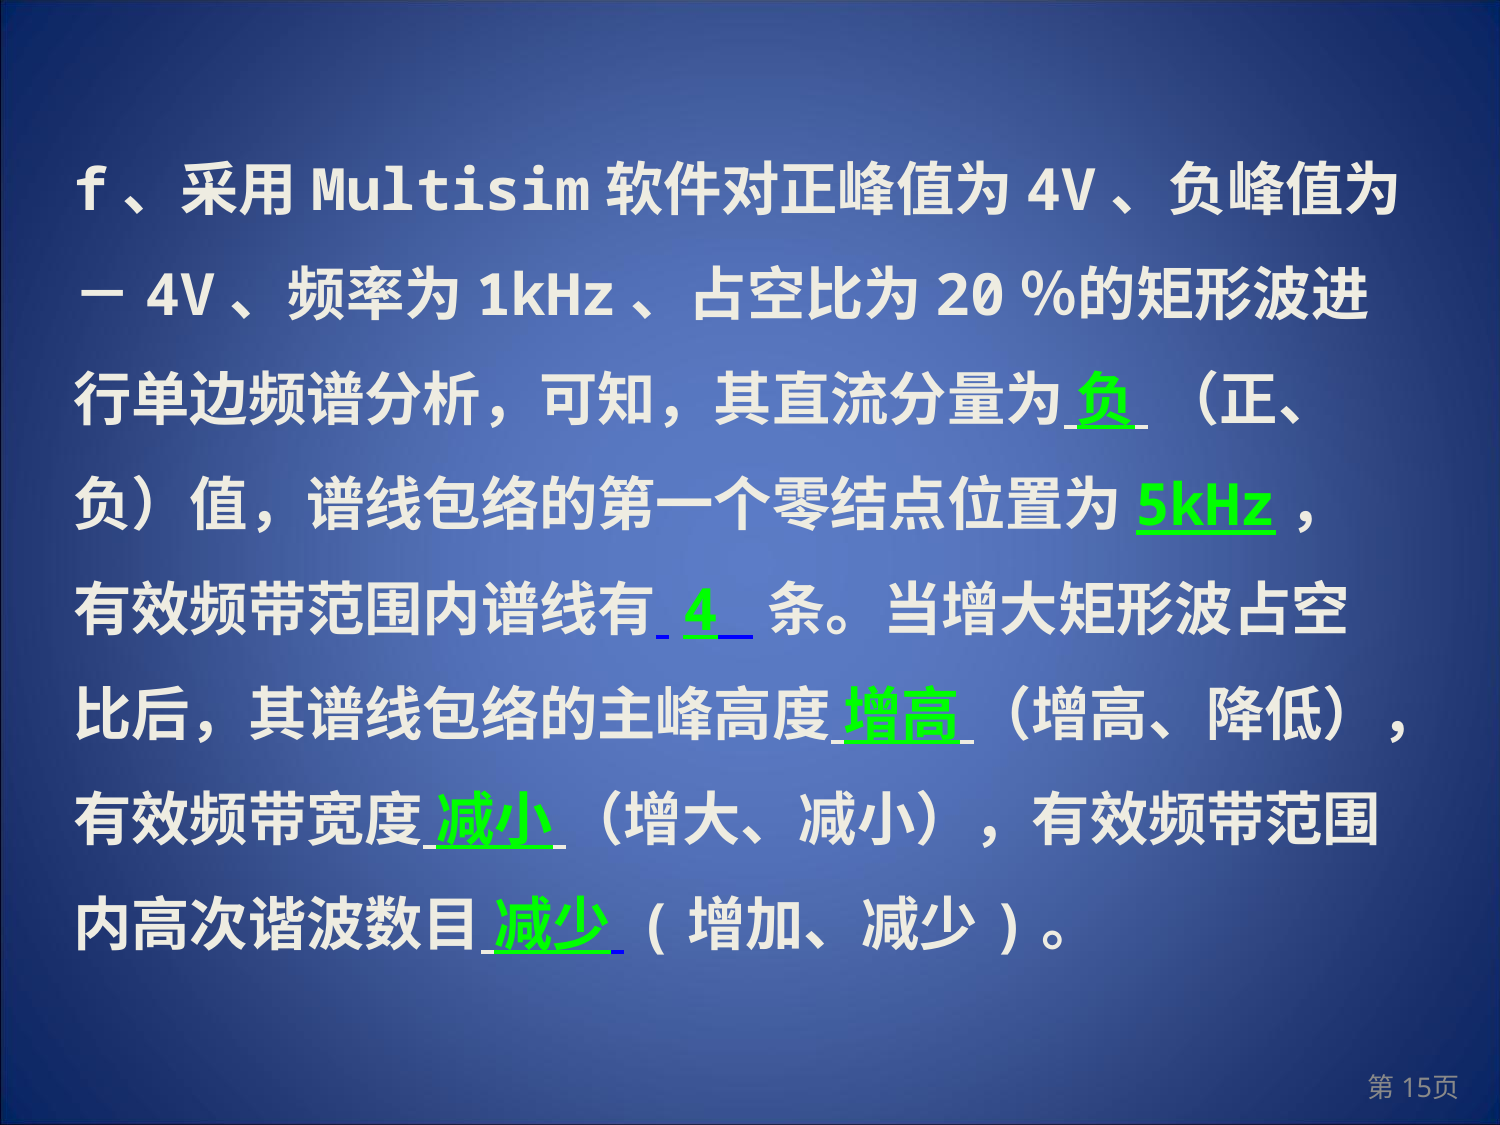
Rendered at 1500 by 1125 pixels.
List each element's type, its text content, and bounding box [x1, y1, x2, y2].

text_box f、采用Multisim软件对正峰值为4V、负峰值为－4V、频率为1kHz、占空比为20％的矩形波进行单边频谱分析，可知，其直流分量为 负 （正、负）值，谱线包络的第一个零结点位置为5kHz，有效频带范围内谱线有 4 条。当增大矩形波占空比后，其谱线包络的主峰高度 增高 （增高、降低），有效频带宽度 减小 （增大、减小），有效频带范围内高次谐波数目 减少 (增加、减少)。 [58, 110, 1417, 965]
picture [0, 0, 1500, 1125]
